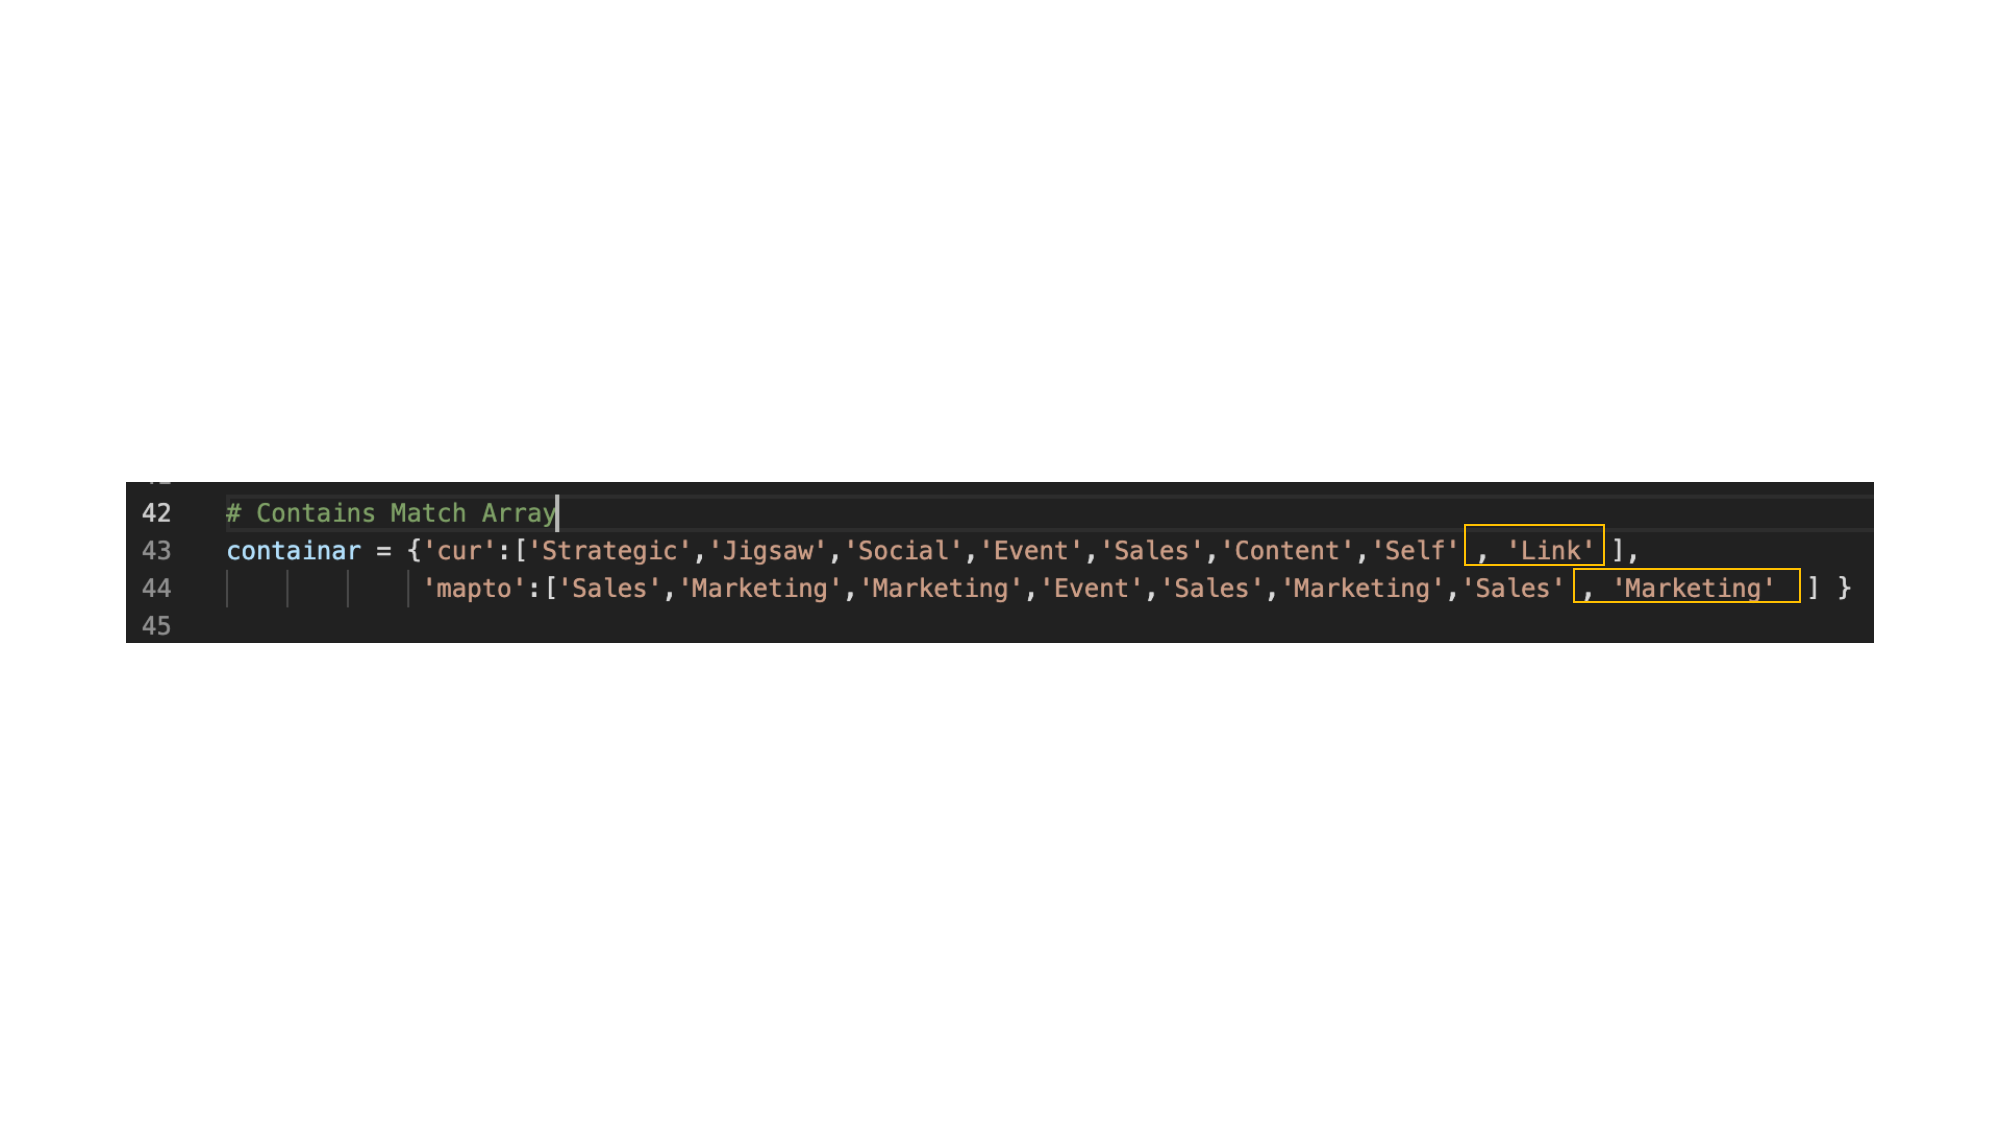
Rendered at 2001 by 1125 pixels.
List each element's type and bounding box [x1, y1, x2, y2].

picture [125, 482, 1874, 643]
